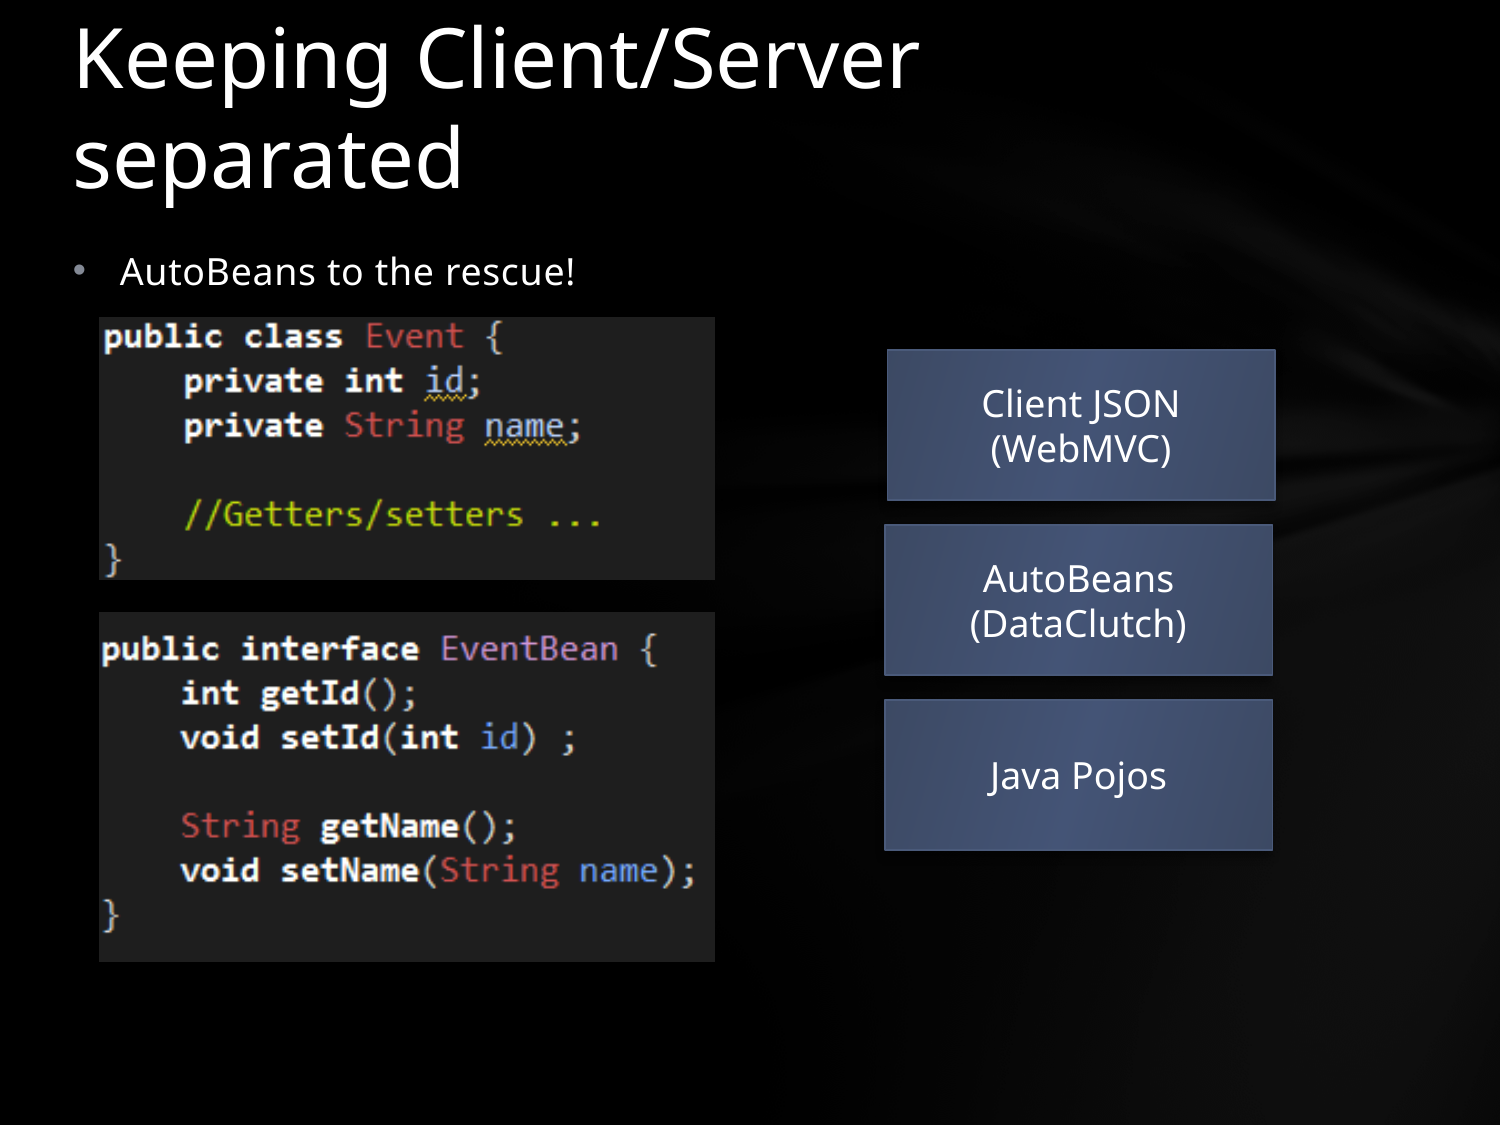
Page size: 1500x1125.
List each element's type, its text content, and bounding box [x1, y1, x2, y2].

title Keeping Client/Server separated [57, 37, 1318, 213]
list AutoBeans to the rescue! [57, 239, 775, 1015]
text_box AutoBeans (DataClutch) [884, 524, 1273, 676]
picture [99, 317, 715, 581]
picture [99, 612, 715, 962]
text_box Client JSON (WebMVC) [887, 349, 1276, 501]
text_box Java Pojos [884, 699, 1273, 851]
